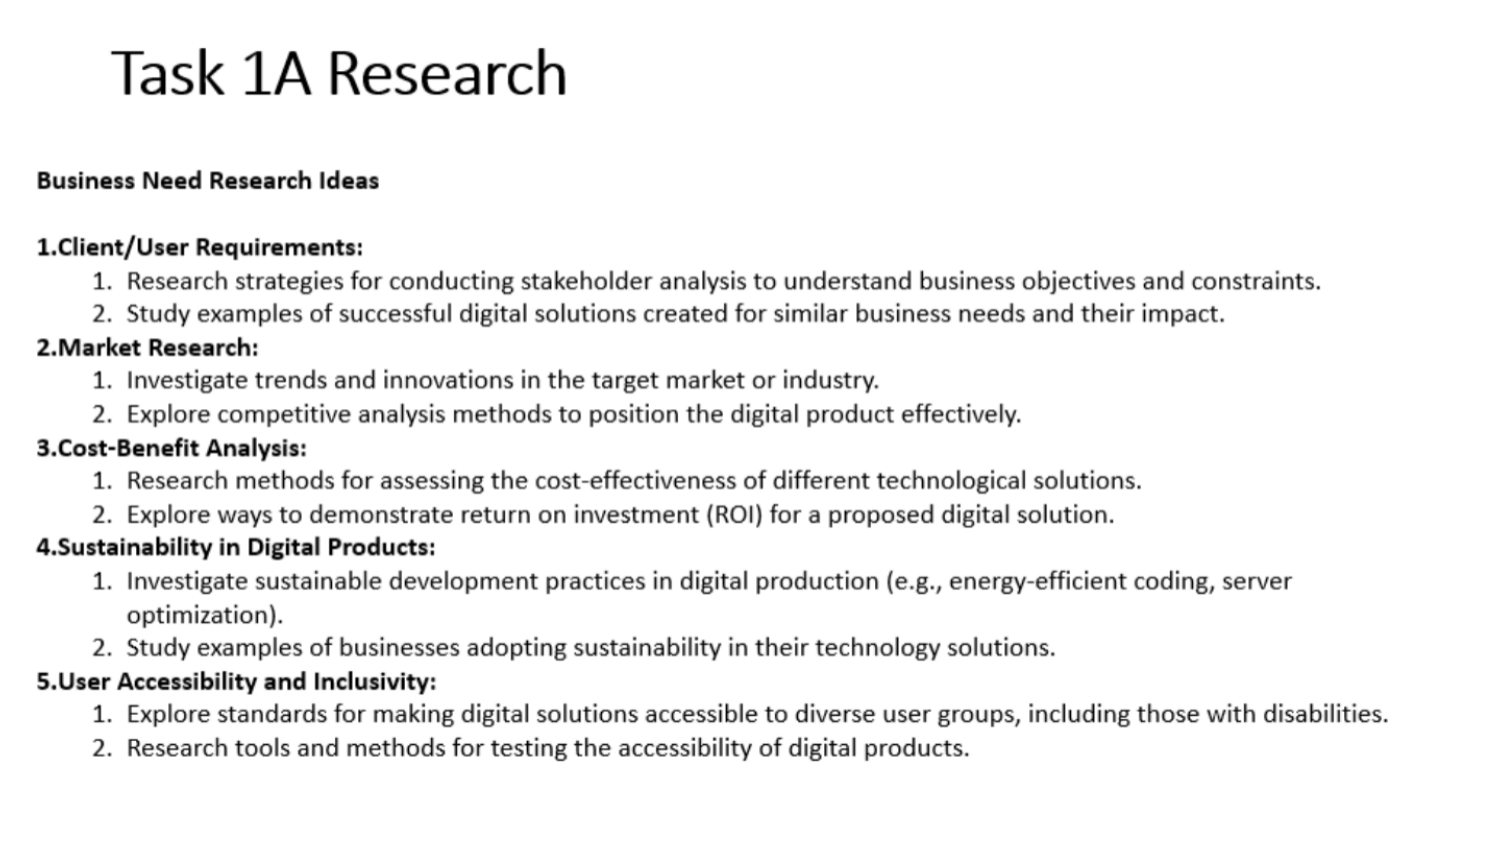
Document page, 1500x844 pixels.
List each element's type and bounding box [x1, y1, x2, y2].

picture [12, 0, 1438, 789]
